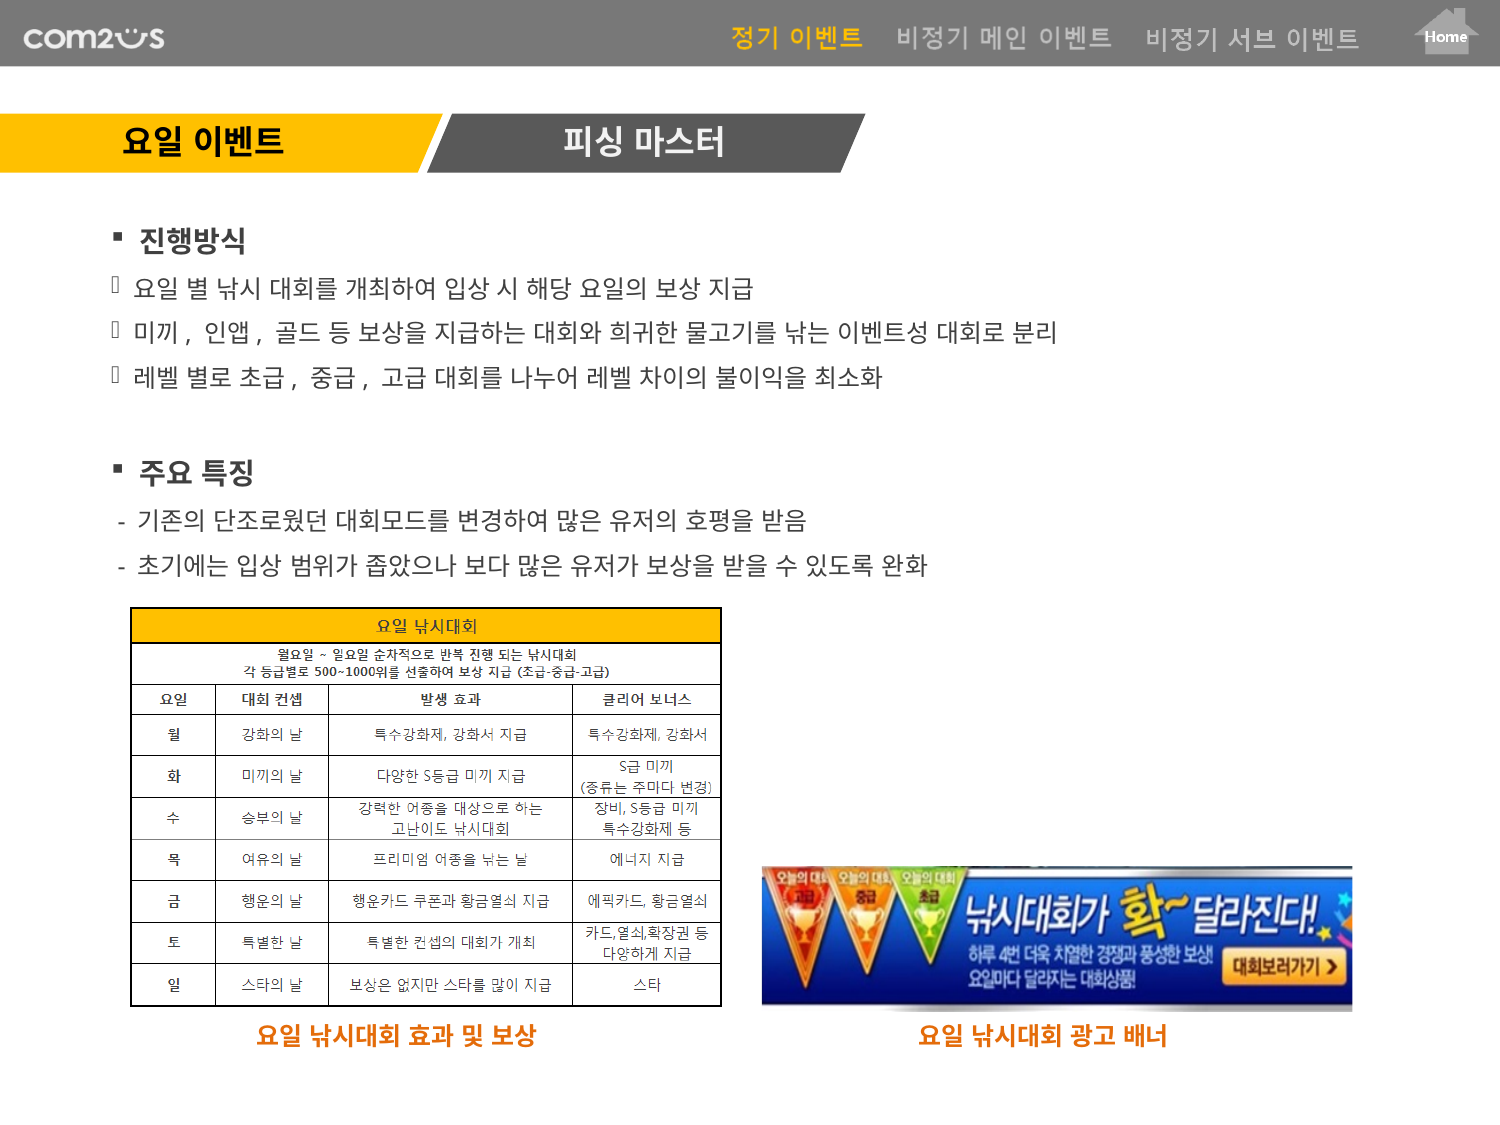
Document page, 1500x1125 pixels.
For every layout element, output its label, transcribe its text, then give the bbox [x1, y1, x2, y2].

text_box 피싱 마스터 [467, 113, 822, 169]
text_box 요일 낚시대회 광고 배너 [903, 1020, 1223, 1058]
picture [1411, 6, 1480, 55]
picture [761, 866, 1353, 1012]
text_box 요일 이벤트 [0, 113, 408, 169]
text_box [425, 111, 868, 175]
text_box 진행방식 요일 별 낚시 대회를 개최하여 입상 시 해당 요일의 보상 지급 미끼, 인앱, 골드 등 보상을 지급하는 대회와 희귀한 물고기를 낚는 이벤트성 대회로 분리 레벨 별로 초급, 중급, 고급 대회를 나누어 레벨 차이의 불이익을 최소화 주요 특징 - 기존의 단조로웠던 대회모드를 변경하여 많은 유저의 호평을 받음 - 초기에는 입상 범위가 좁았으나 보다 많은 유저가 보상을 받을 수 있도록 완화 [96, 198, 1337, 588]
picture [714, 11, 1377, 61]
text_box 요일 낚시대회 효과 및 보상 [242, 1020, 632, 1058]
picture [123, 597, 727, 1012]
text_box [0, 0, 1500, 67]
text_box [0, 111, 445, 175]
